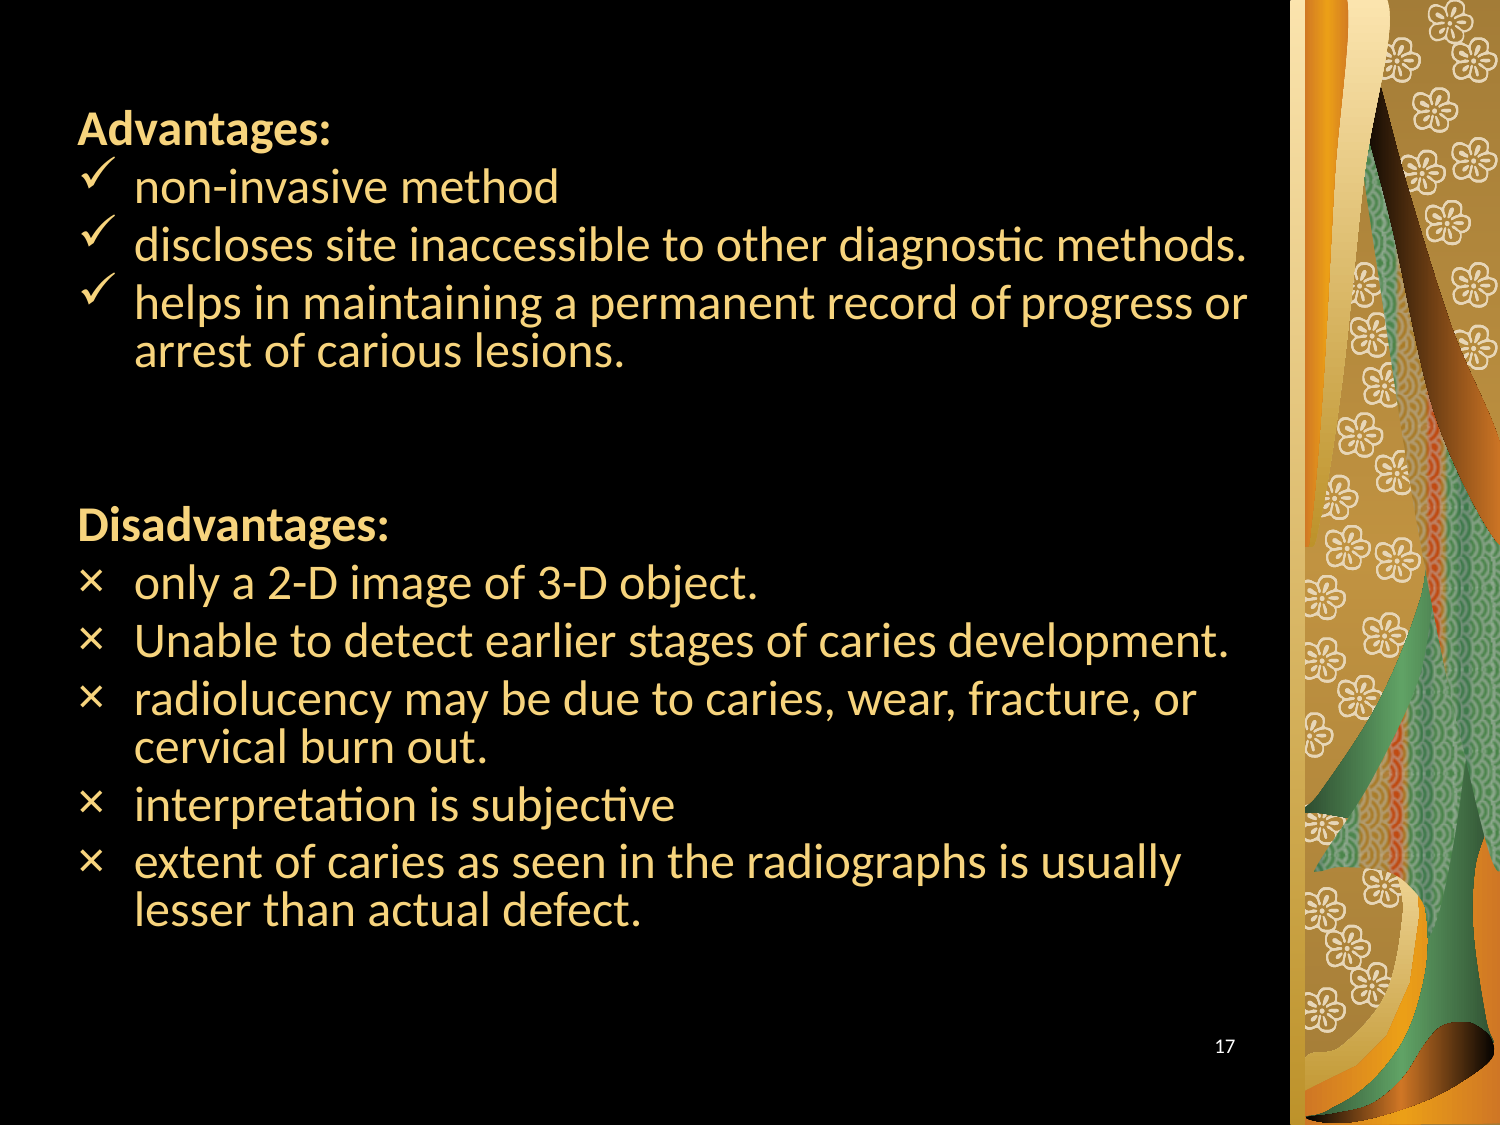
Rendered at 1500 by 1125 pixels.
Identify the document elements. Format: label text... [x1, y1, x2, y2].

picture [1314, 144, 1500, 936]
list Advantages: non-invasive method discloses site inaccessible to other diagnostic methods. helps in maintaining a permanent record of progress or arrest of carious lesions. Disadvantages: only a 2-D image of 3-D object. Unable to detect earlier stages of caries development. radiolucency may be due to caries, wear, fracture, or cervical burn out. interpretation is subjective extent of caries as seen in the radiographs is usually lesser than actual defect. [62, 99, 1288, 1076]
slide_number 17 [962, 1024, 1251, 1104]
